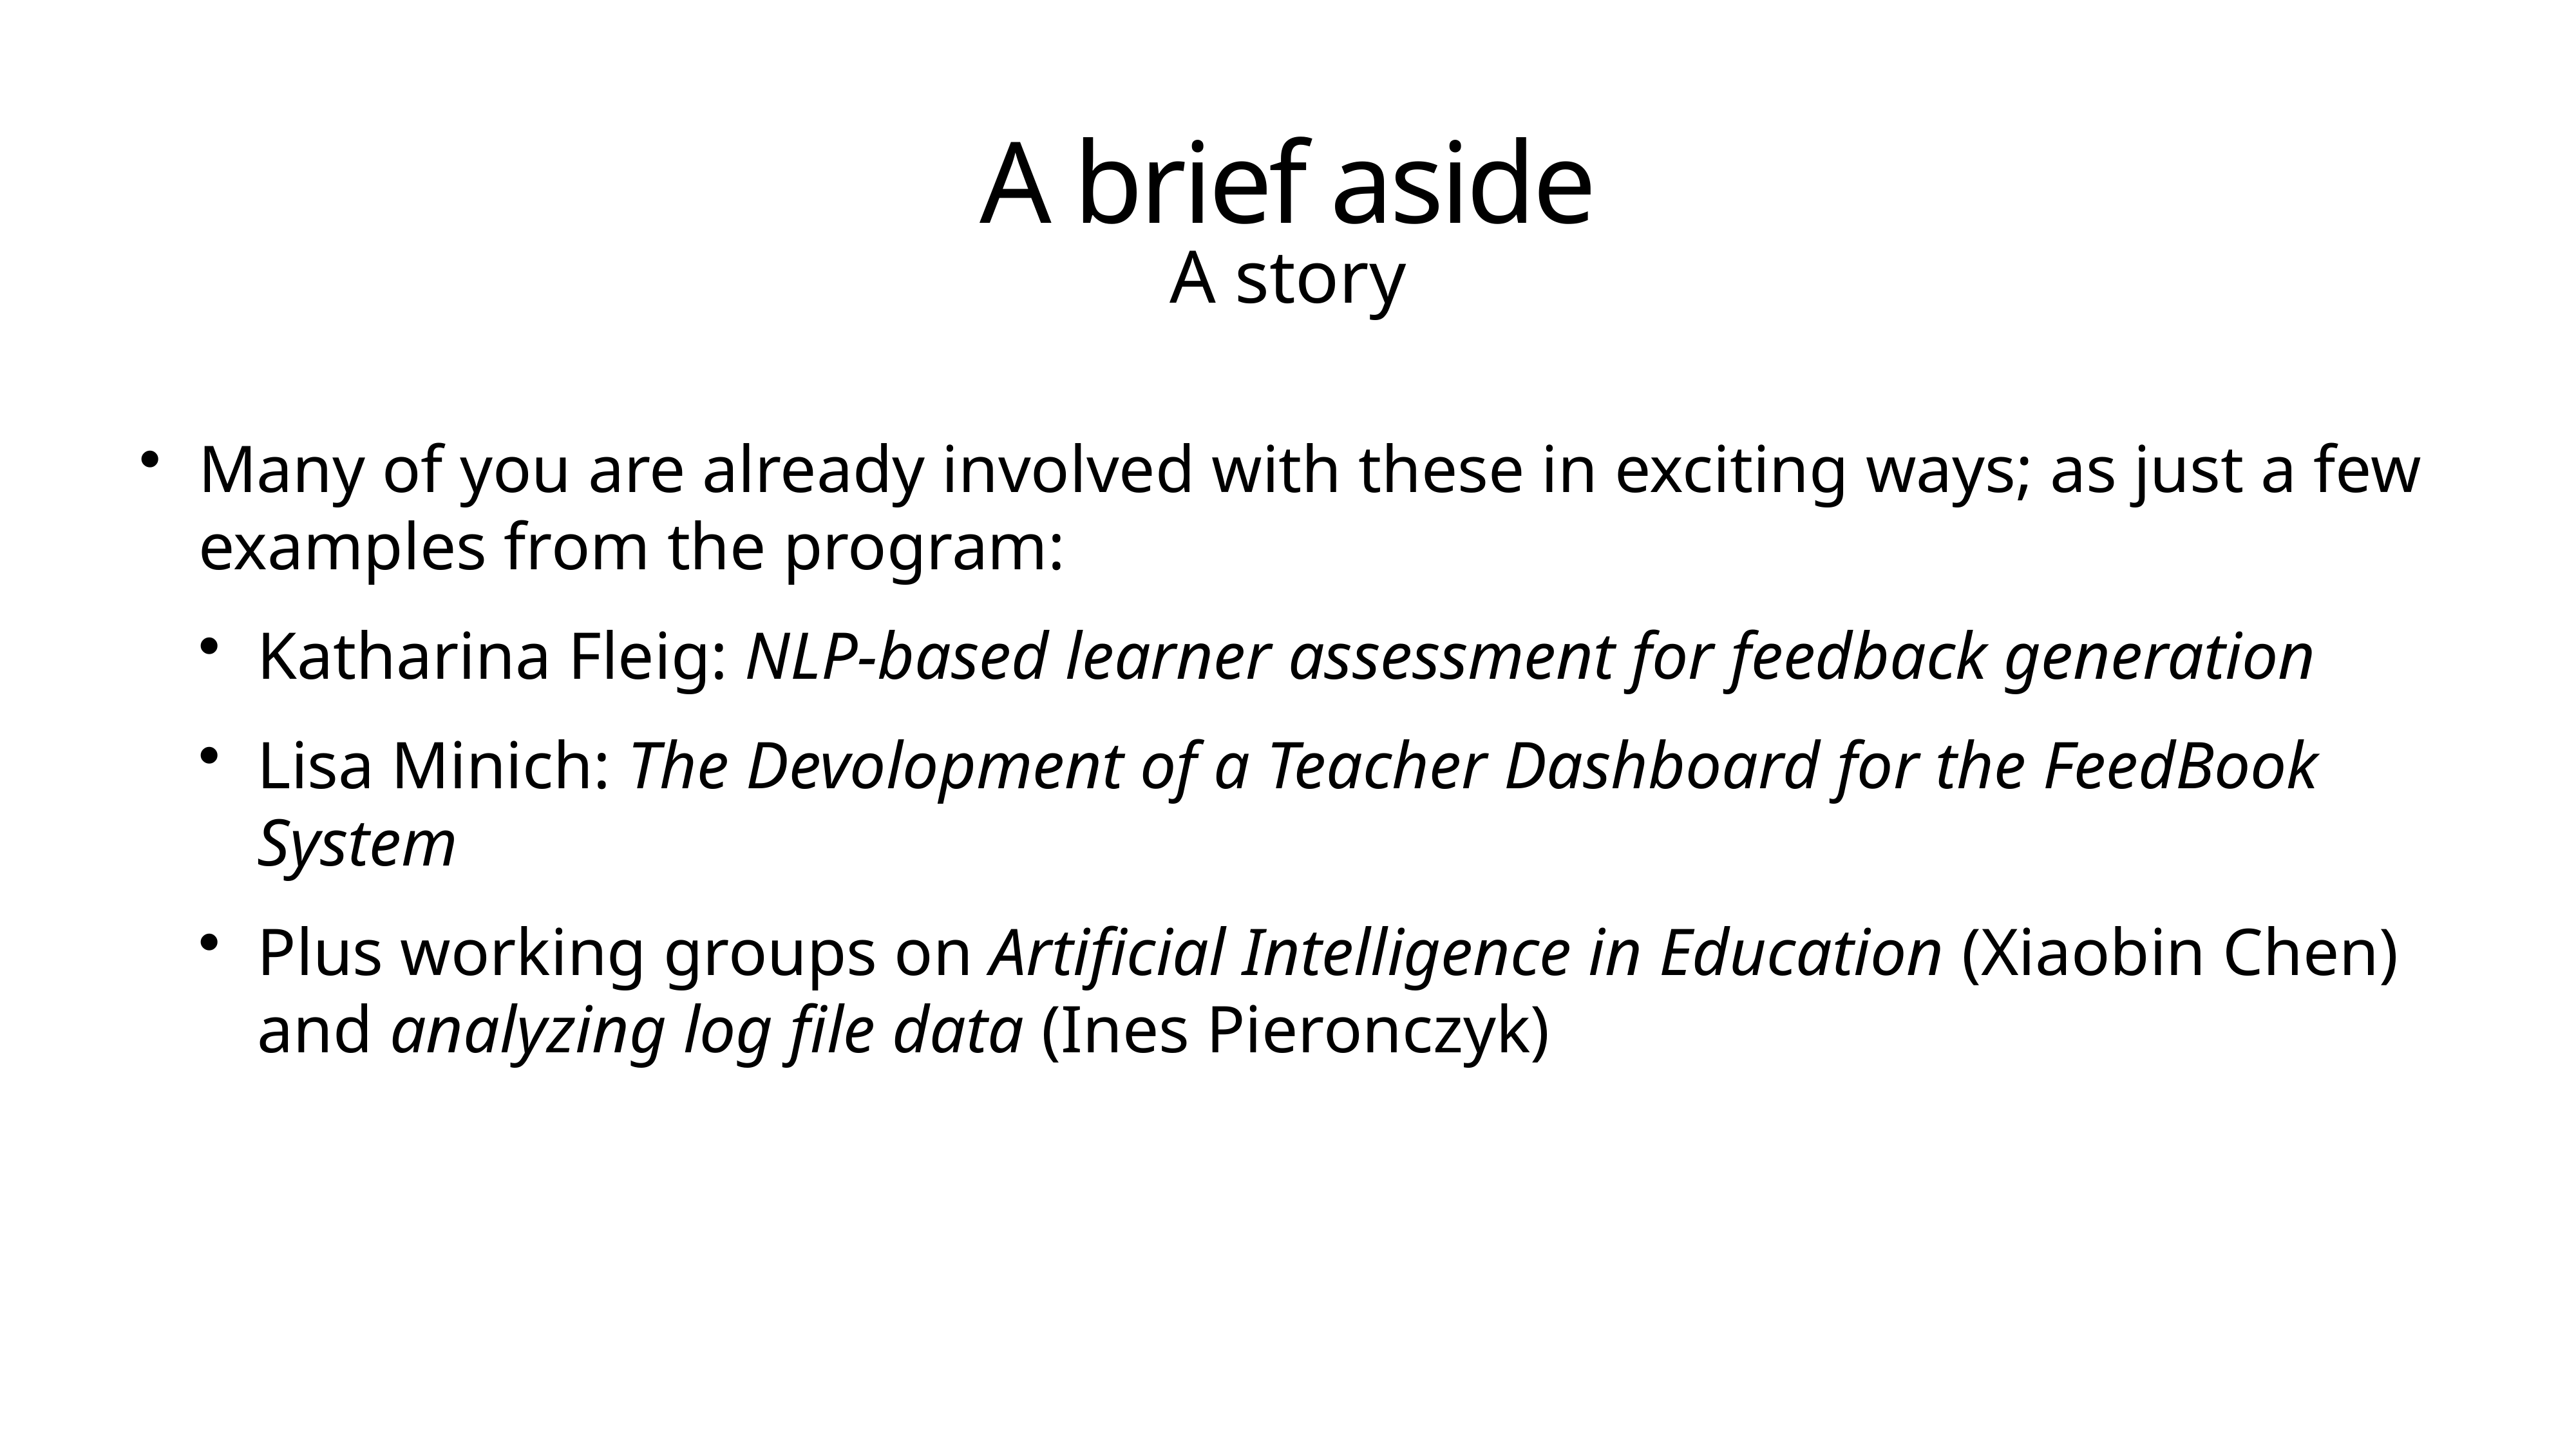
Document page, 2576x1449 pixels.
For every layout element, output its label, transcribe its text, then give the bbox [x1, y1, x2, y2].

title A brief aside [133, 85, 2443, 225]
list Many of you are already involved with these in exciting ways; as just a few examples from the program: Katharina Fleig: NLP-based learner assessment for feedback generation Lisa Minich: The Devolopment of a Teacher Dashboard for the FeedBook System Plus working groups on Artificial Intelligence in Education (Xiaobin Chen) and analyzing log file data (Ines Pieronczyk) [133, 422, 2443, 1314]
list A story [133, 225, 2443, 334]
